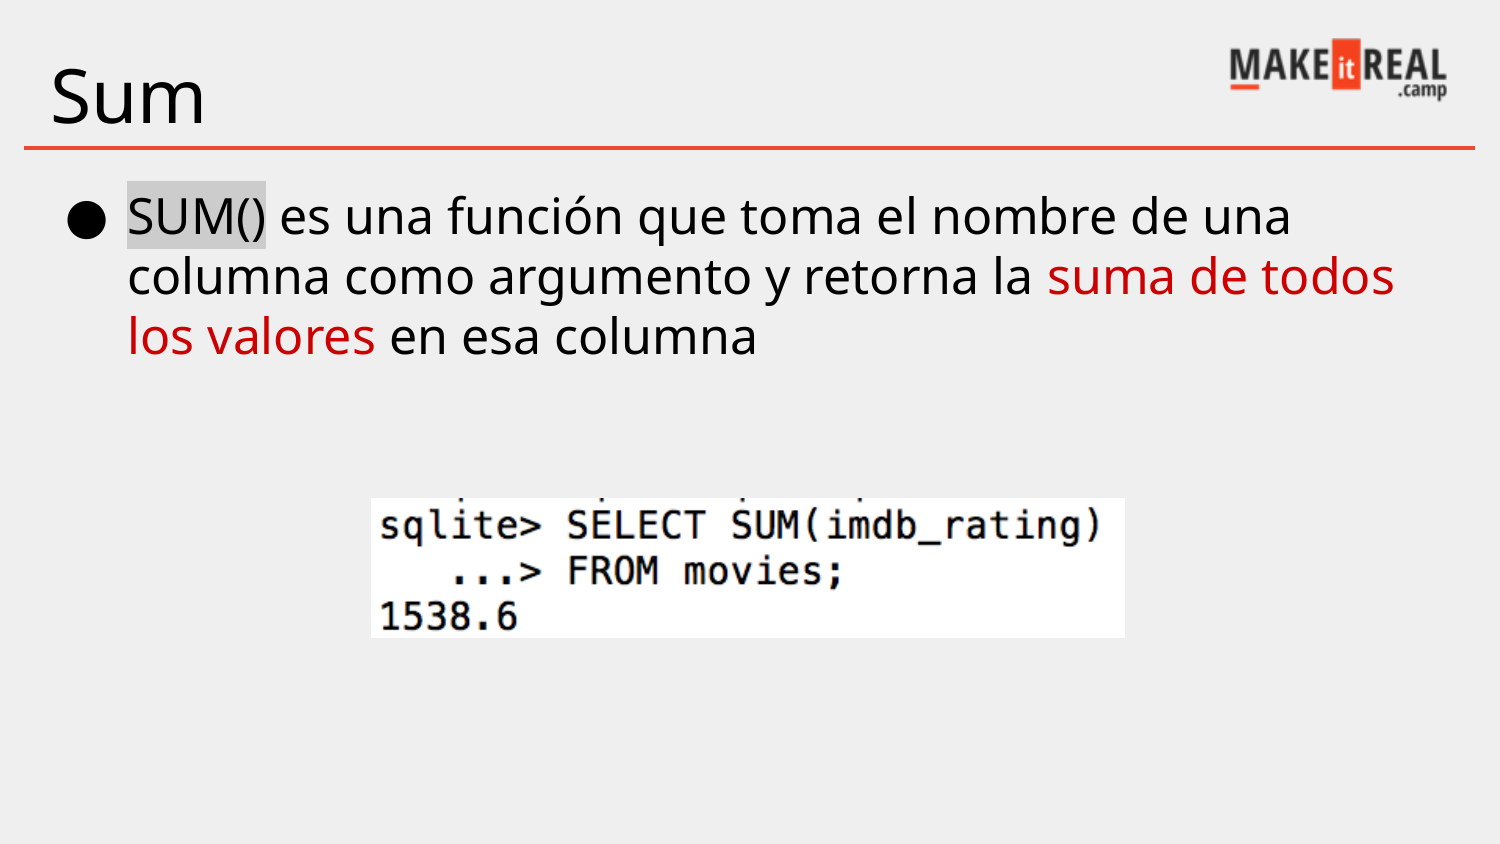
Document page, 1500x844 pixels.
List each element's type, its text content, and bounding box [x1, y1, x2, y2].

picture [24, 146, 1476, 151]
text_box Sum [35, 33, 1205, 137]
picture [371, 498, 1125, 638]
text_box SUM() es una función que toma el nombre de una columna como argumento y retorna la suma de todos los valores en esa columna [37, 169, 1459, 790]
picture [1202, 15, 1476, 126]
